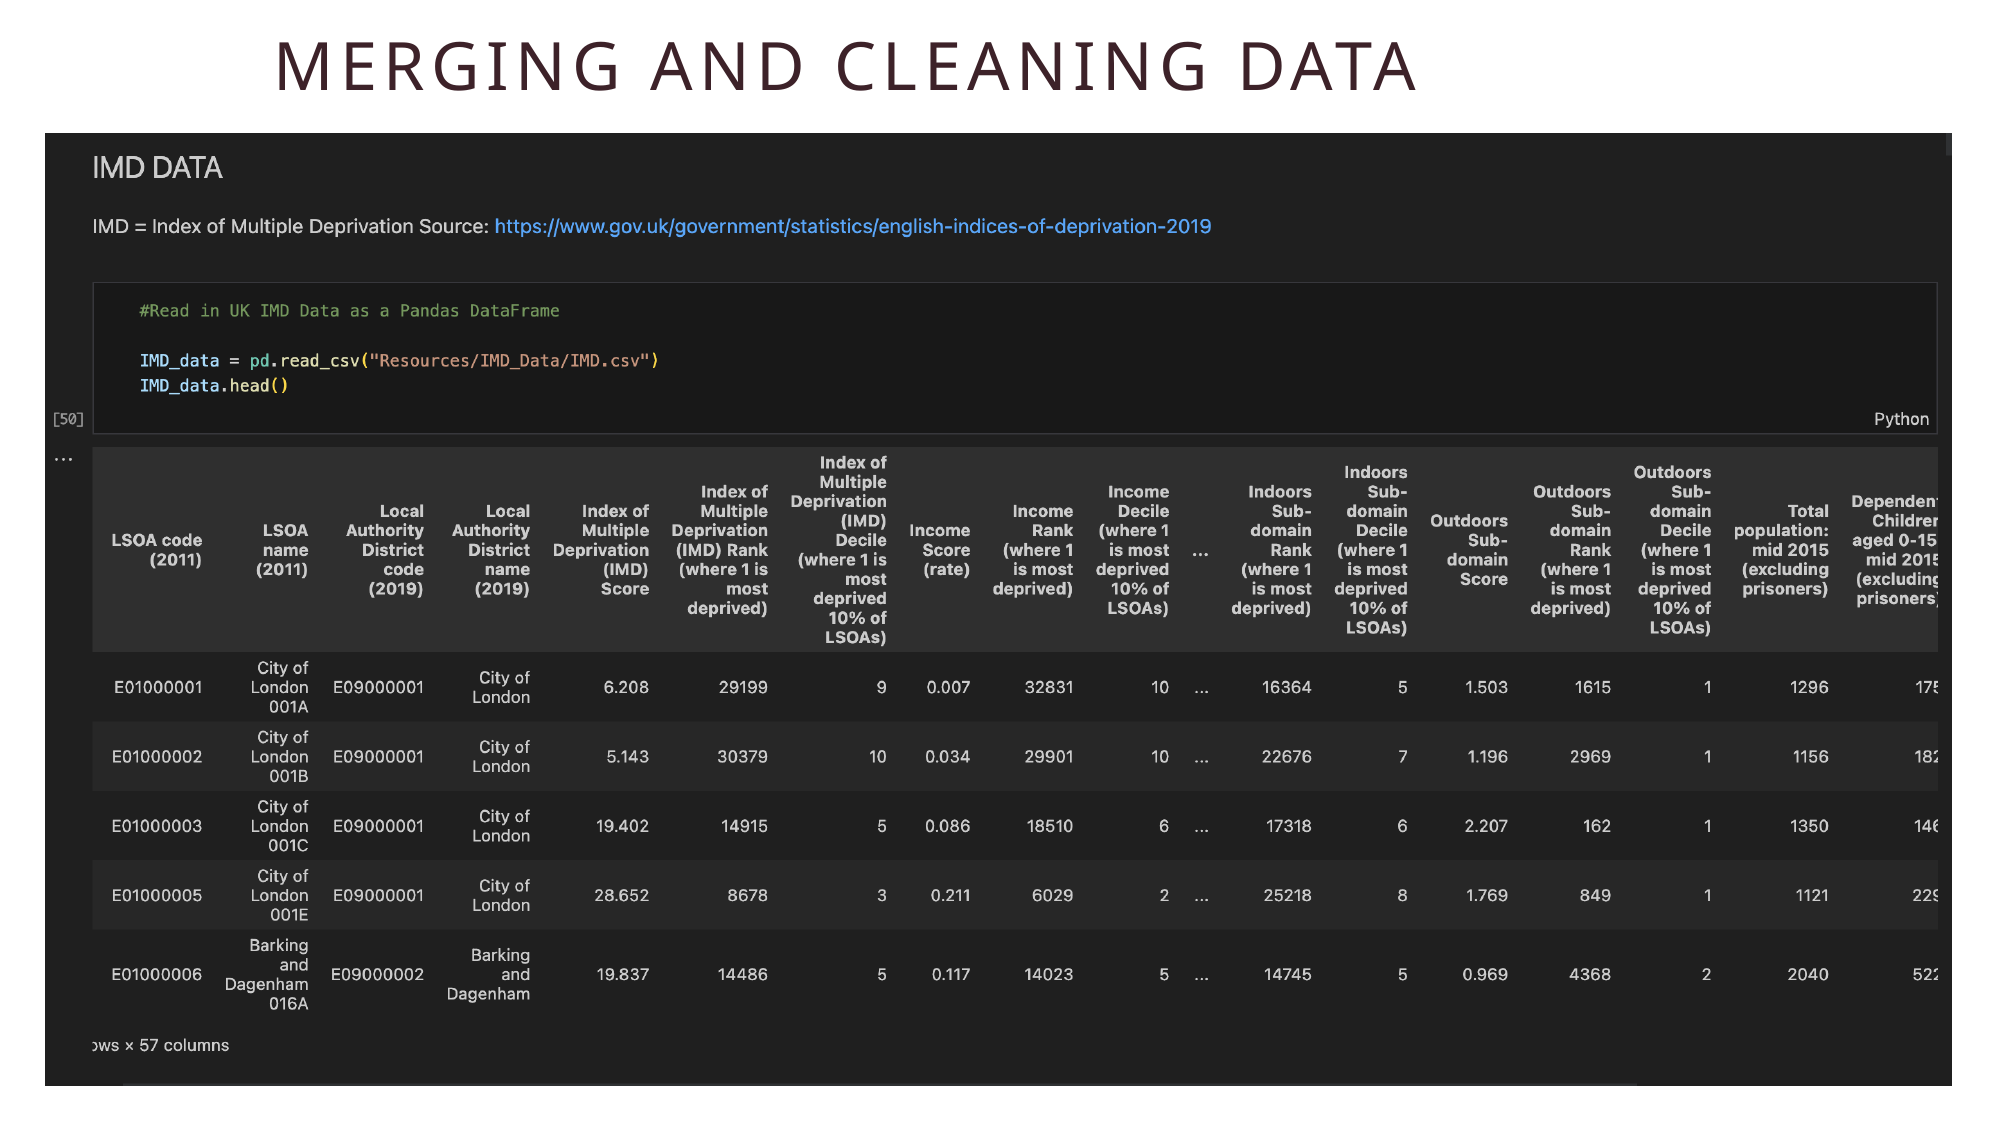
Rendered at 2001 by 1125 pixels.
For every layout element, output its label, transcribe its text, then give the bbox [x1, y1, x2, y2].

title Merging and Cleaning data [258, 0, 1816, 113]
picture [45, 133, 1952, 1086]
